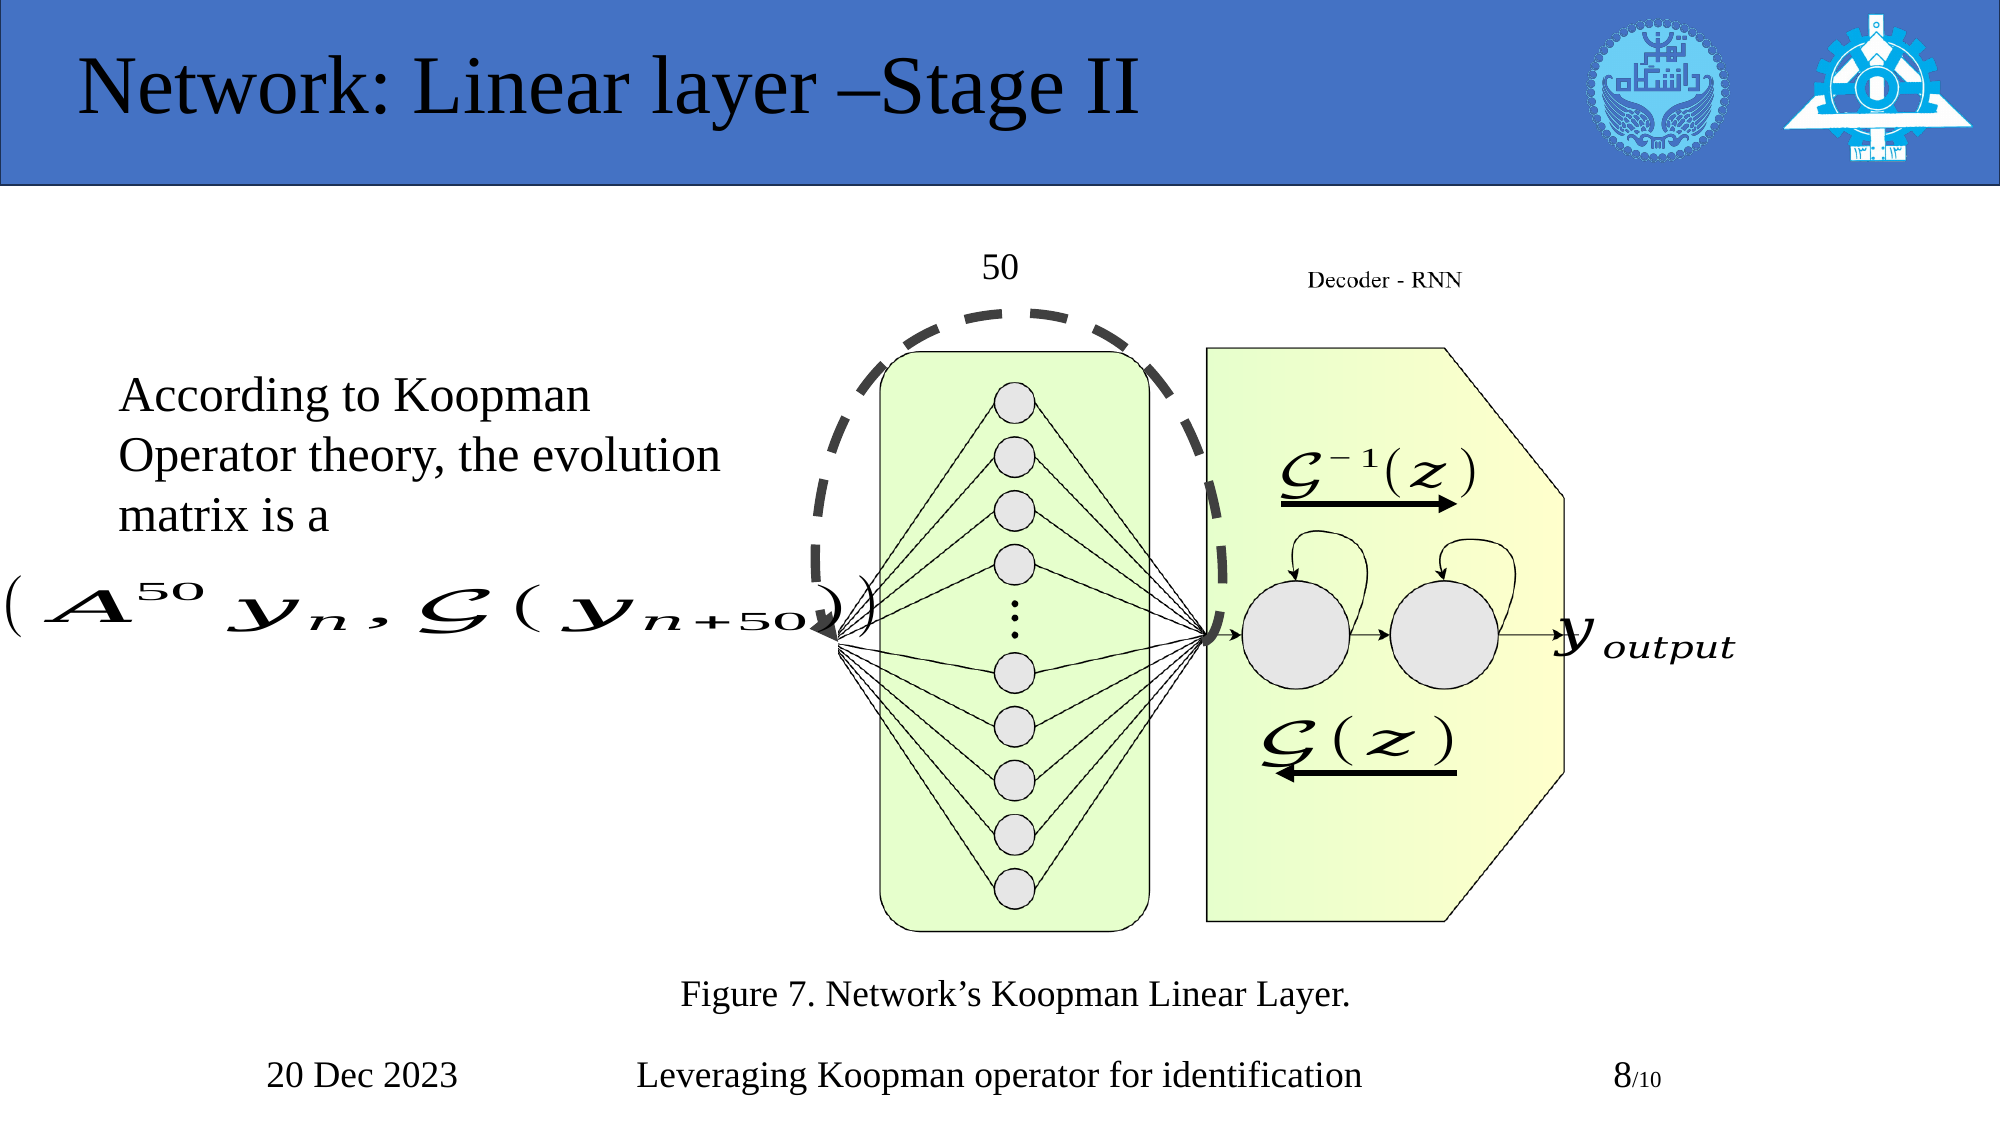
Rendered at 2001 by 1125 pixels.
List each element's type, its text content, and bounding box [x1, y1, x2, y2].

picture [838, 202, 1579, 942]
picture [1578, 12, 1738, 163]
picture [1780, 12, 1975, 163]
text_box Network: Linear layer –Stage II [63, 22, 1578, 138]
text_box Figure 7. Network’s Koopman Linear Layer. [519, 961, 1514, 1022]
text_box [0, 0, 2000, 186]
footer Leveraging Koopman operator for identification [611, 1042, 1389, 1103]
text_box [838, 235, 1203, 644]
slide_number 8/10 [1412, 1042, 1863, 1103]
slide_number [137, 1042, 588, 1103]
text_box According to Koopman Operator theory, the evolution matrix is a [103, 354, 753, 610]
